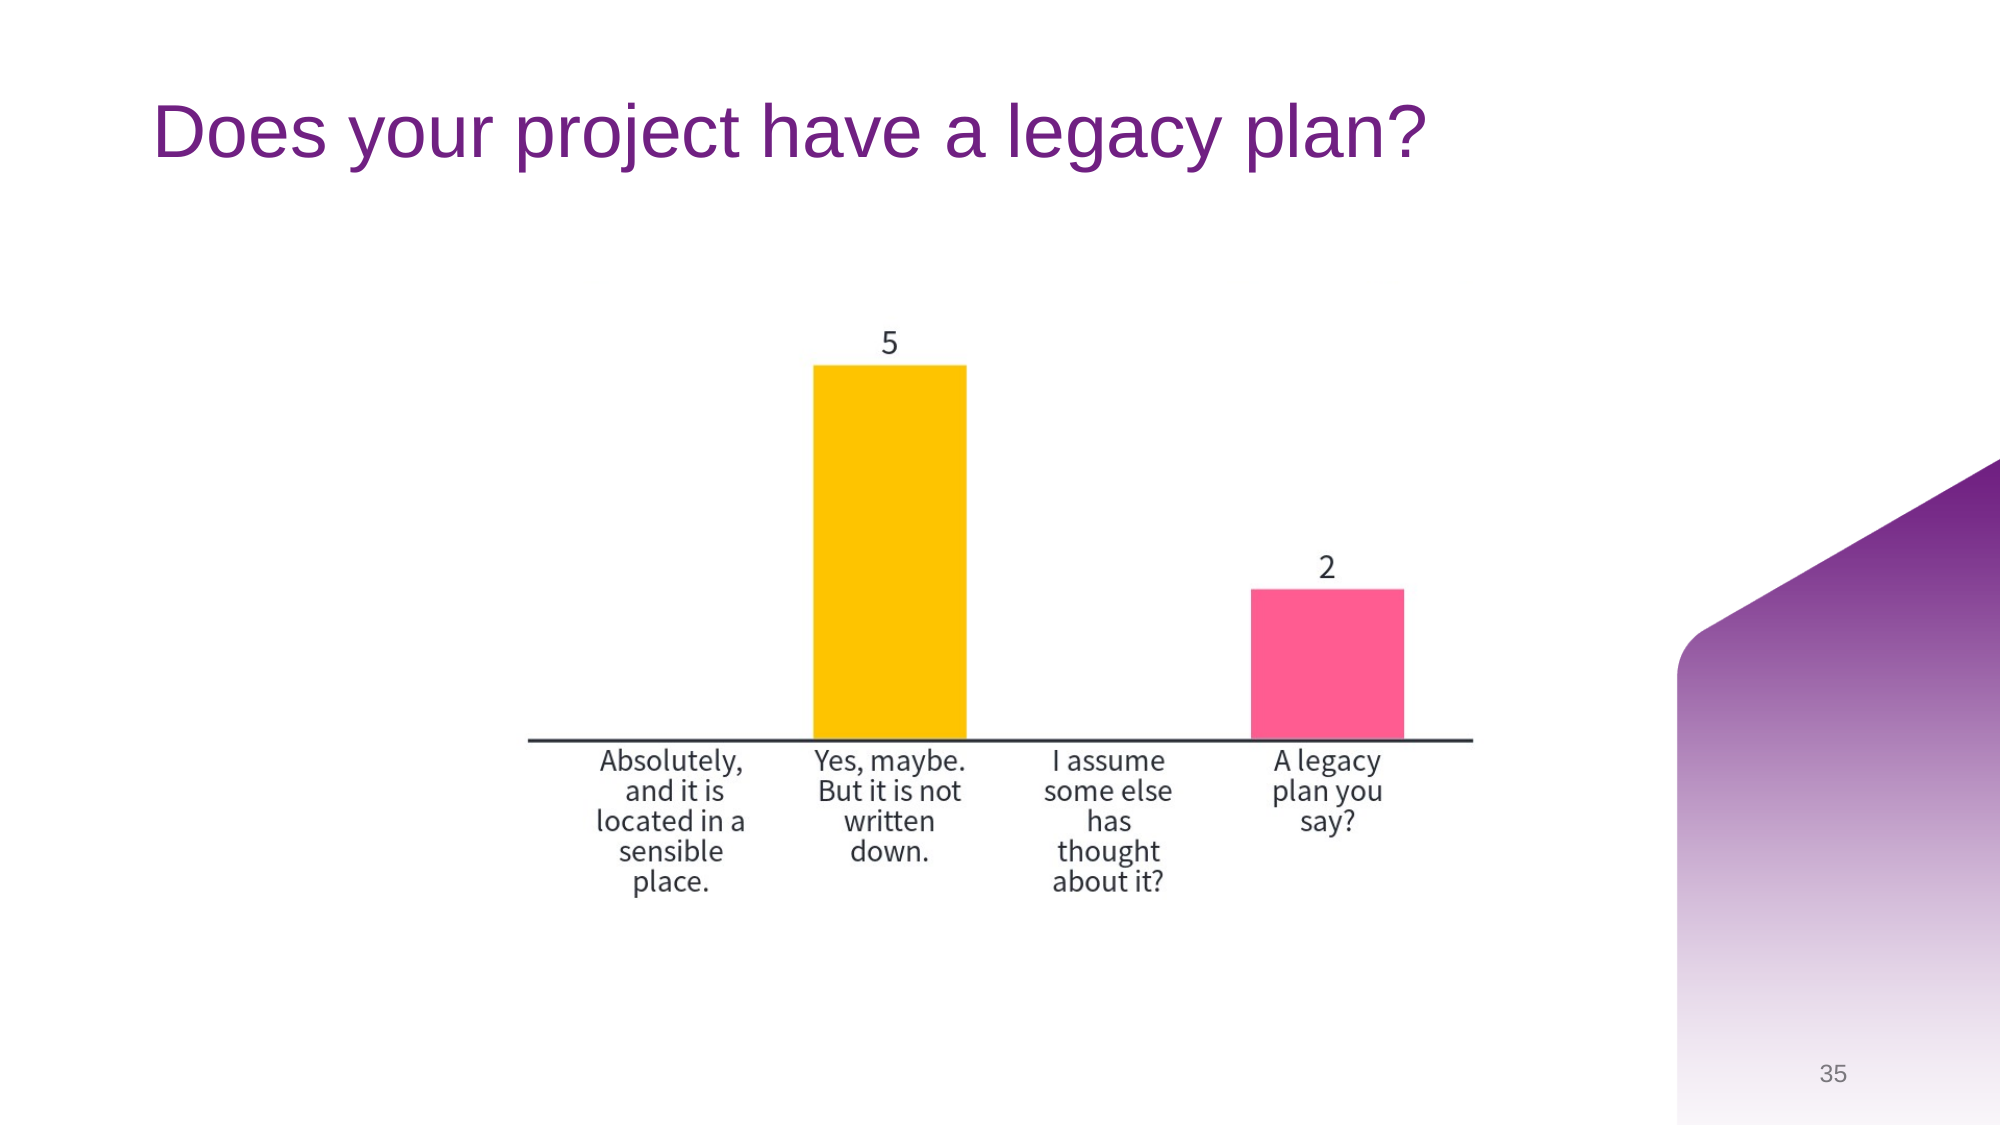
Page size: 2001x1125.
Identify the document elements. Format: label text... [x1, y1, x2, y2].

picture [485, 200, 2000, 1125]
title Does your project have a legacy plan? [137, 88, 1775, 179]
slide_number 35 [1412, 1042, 1863, 1103]
